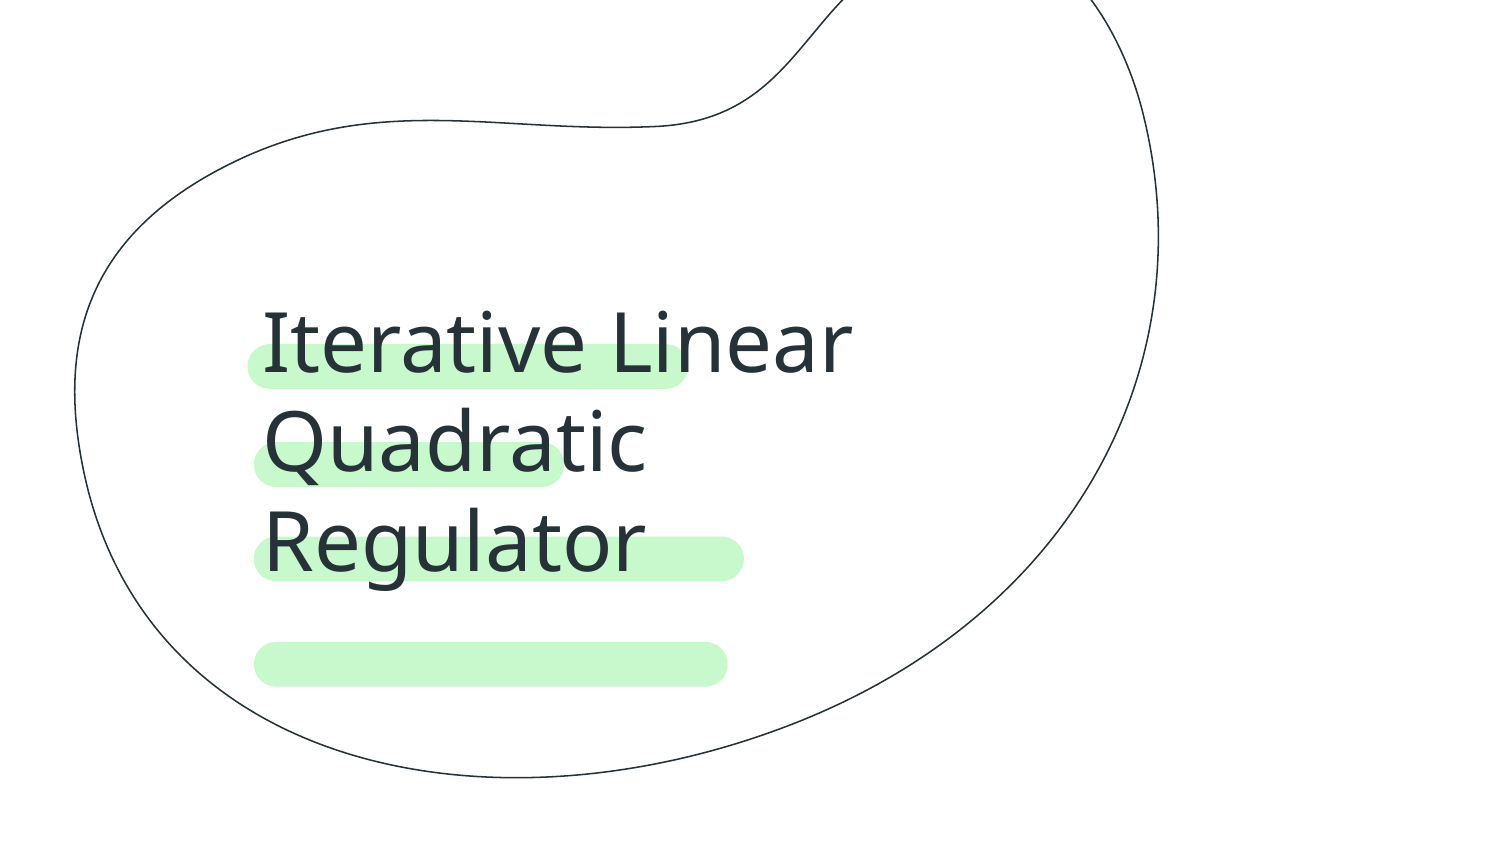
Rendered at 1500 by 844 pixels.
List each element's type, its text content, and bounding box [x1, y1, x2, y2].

text_box [253, 641, 728, 687]
title Iterative Linear Quadratic Regulator [247, 273, 882, 393]
text_box [253, 536, 744, 582]
text_box [253, 442, 565, 487]
